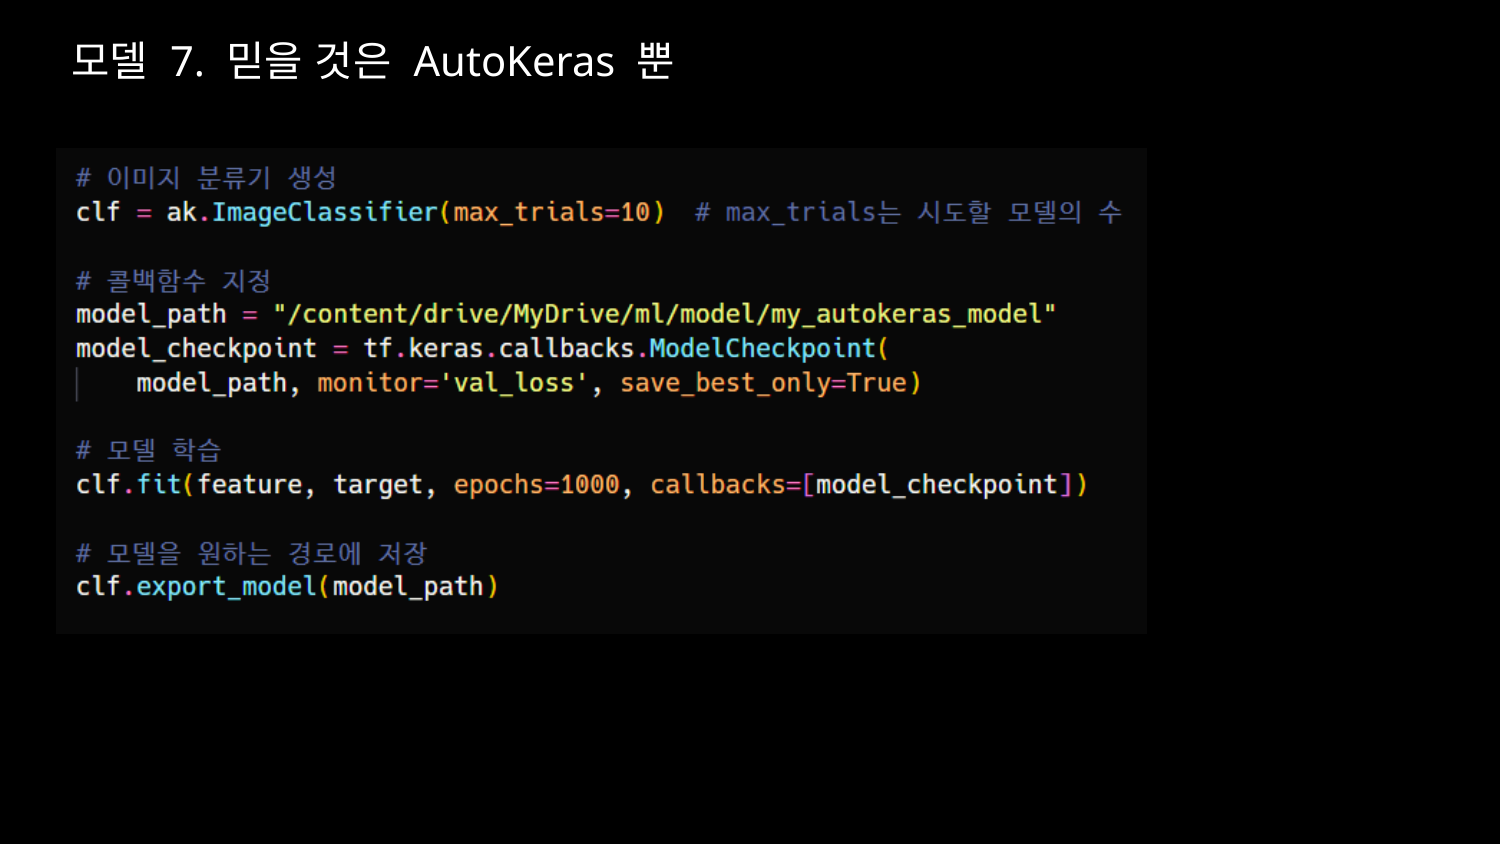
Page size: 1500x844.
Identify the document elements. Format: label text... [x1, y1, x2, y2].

text_box 모델 7. 믿을 것은 AutoKeras 뿐 [56, 27, 1111, 93]
picture [56, 148, 1148, 635]
